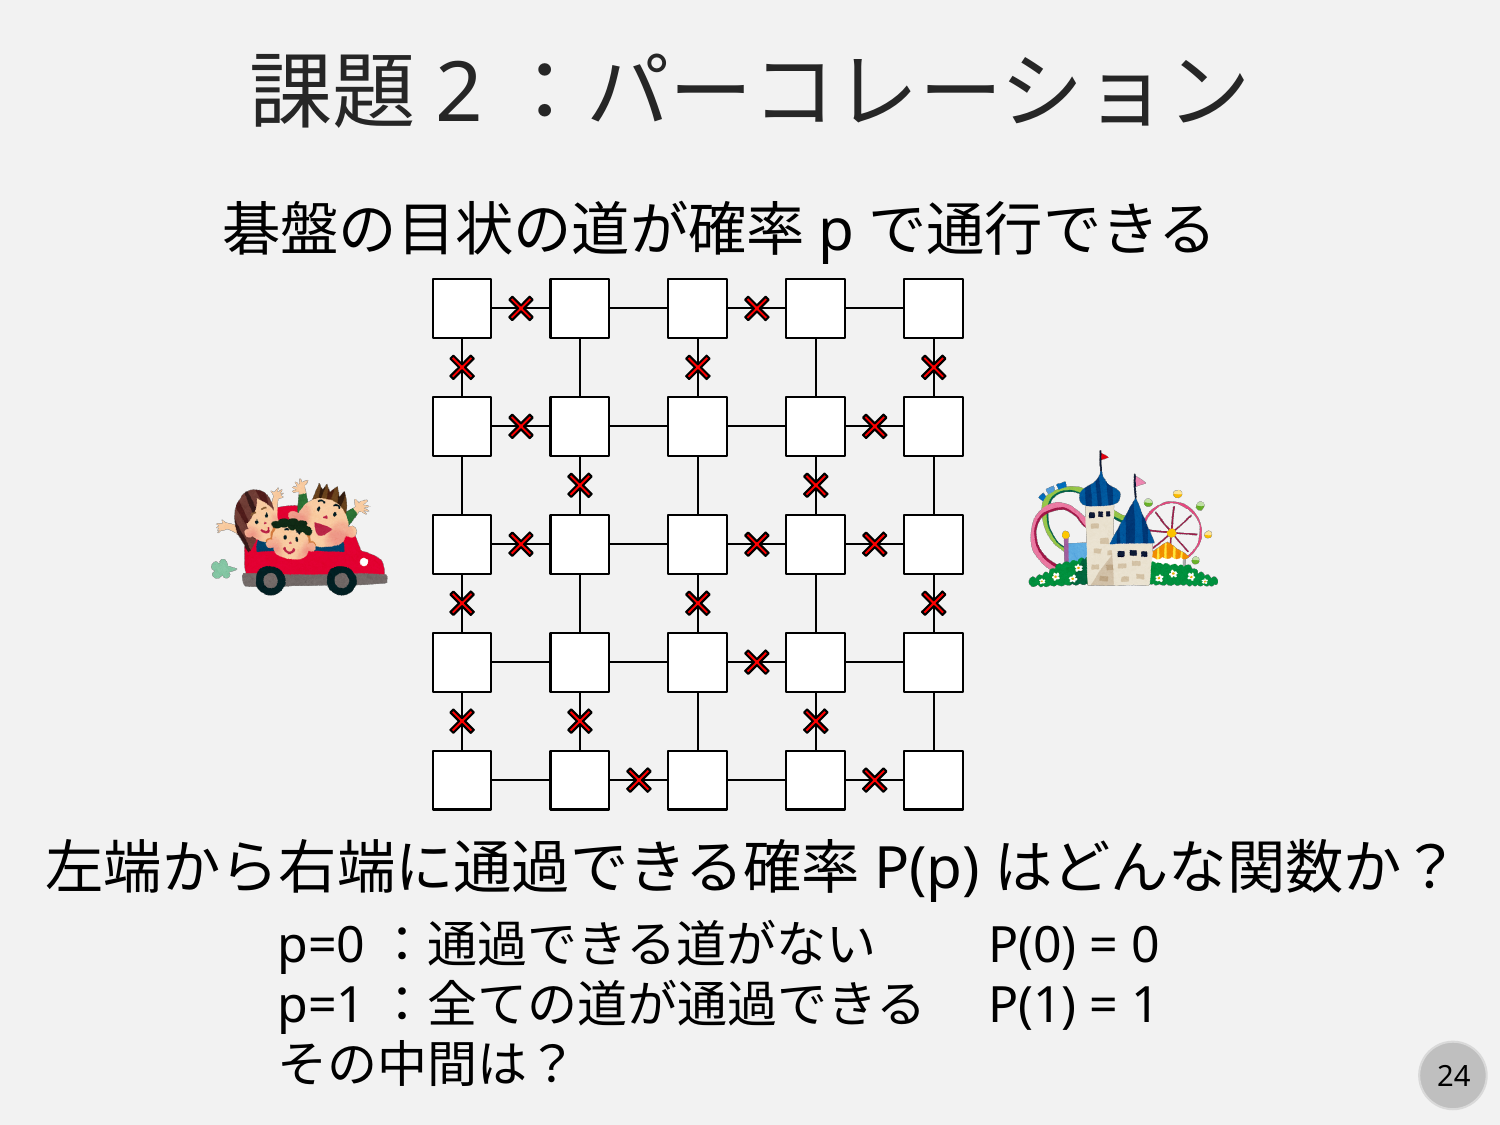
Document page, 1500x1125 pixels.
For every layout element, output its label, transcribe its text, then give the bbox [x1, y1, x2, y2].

text_box p=0：通過できる道がない P(0) = 0 p=1：全ての道が通過できる P(1) = 1 その中間は？ [262, 905, 1175, 1100]
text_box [206, 278, 1223, 810]
text_box 碁盤の目状の道が確率pで通行できる [207, 184, 1232, 270]
text_box 左端から右端に通過できる確率P(p)はどんな関数か？ [31, 822, 1475, 908]
list 課題2：パーコレーション [0, 31, 1500, 155]
